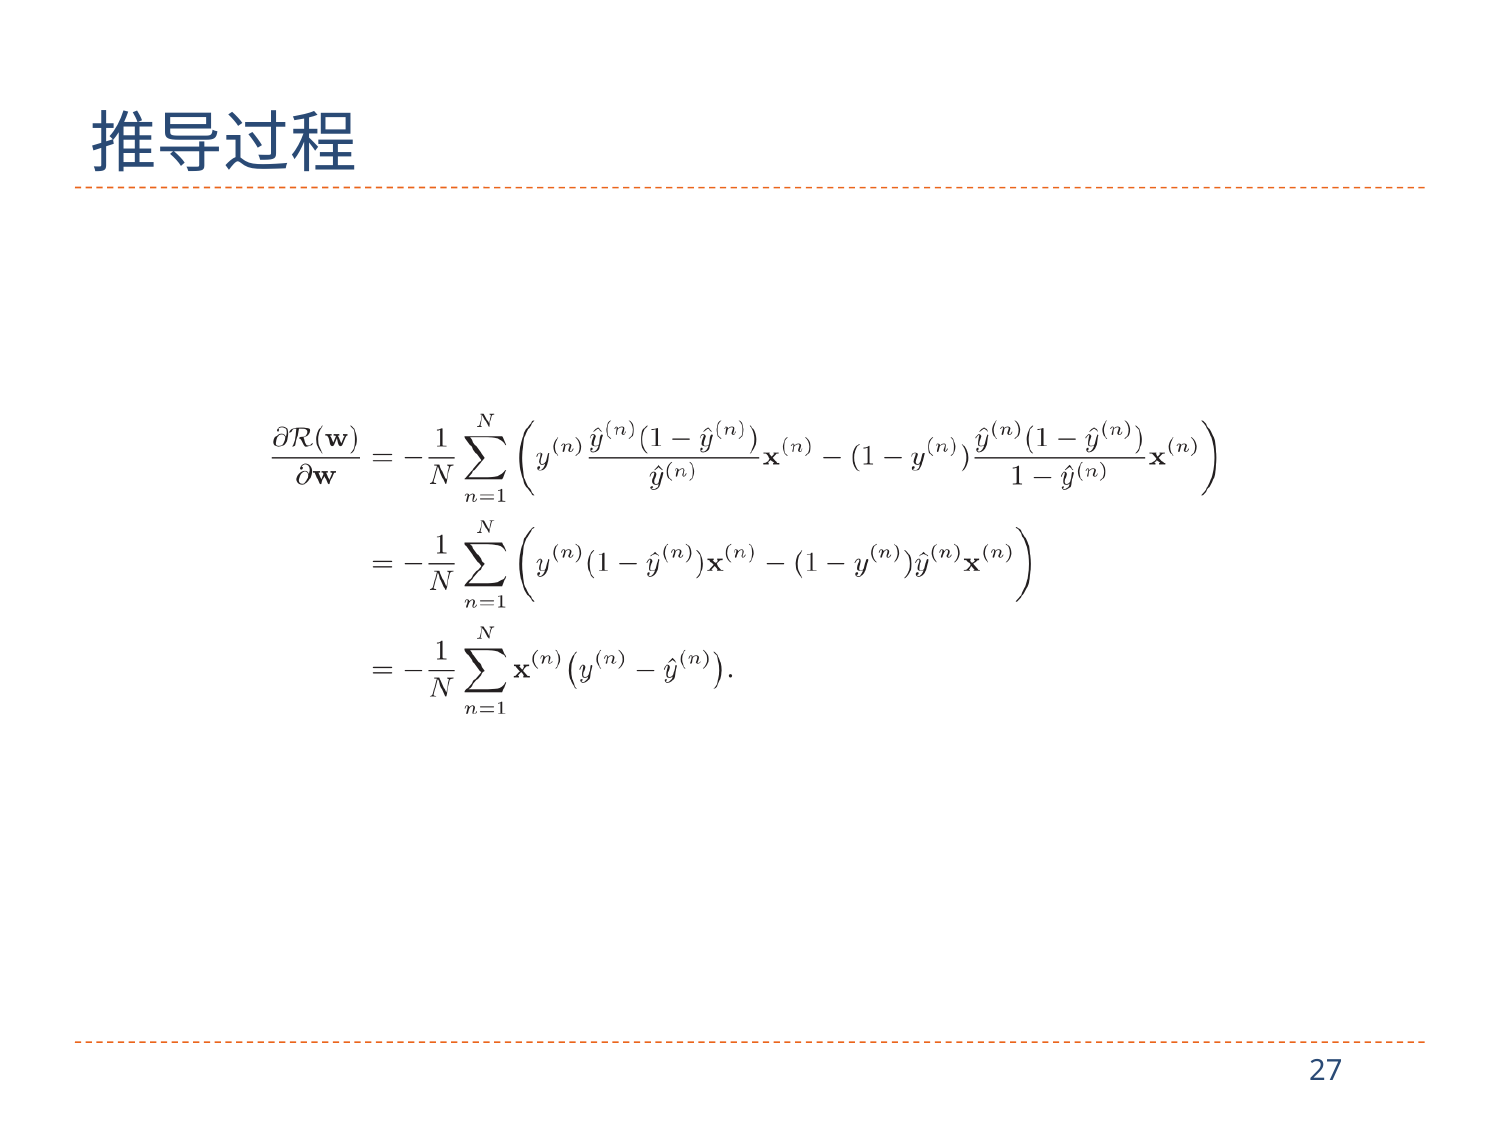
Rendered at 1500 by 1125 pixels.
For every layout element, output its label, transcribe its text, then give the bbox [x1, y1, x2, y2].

picture [262, 394, 1232, 731]
title 推导过程 [75, 24, 1425, 188]
